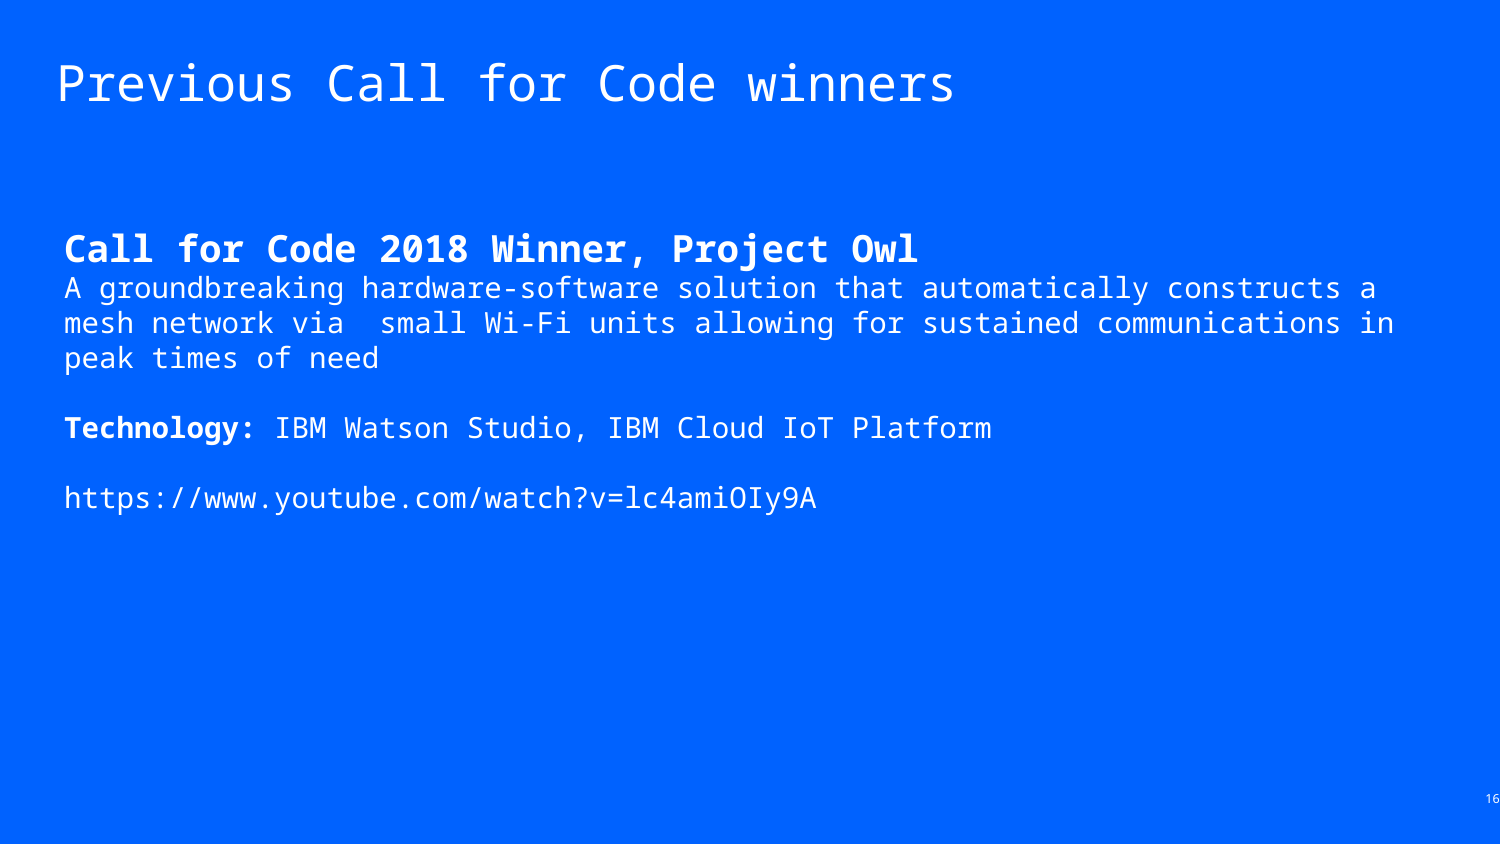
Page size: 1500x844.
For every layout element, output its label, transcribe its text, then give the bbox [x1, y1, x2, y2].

text_box Call for Code 2018 Winner, Project Owl A groundbreaking hardware-software solution that automatically constructs a mesh network via small Wi-Fi units allowing for sustained communications in peak times of need Technology: IBM Watson Studio, IBM Cloud IoT Platform https://www.youtube.com/watch?v=lc4amiOIy9A [49, 217, 1415, 522]
text_box Previous Call for Code winners [42, 70, 1422, 119]
slide_number 16 [1200, 785, 1500, 813]
